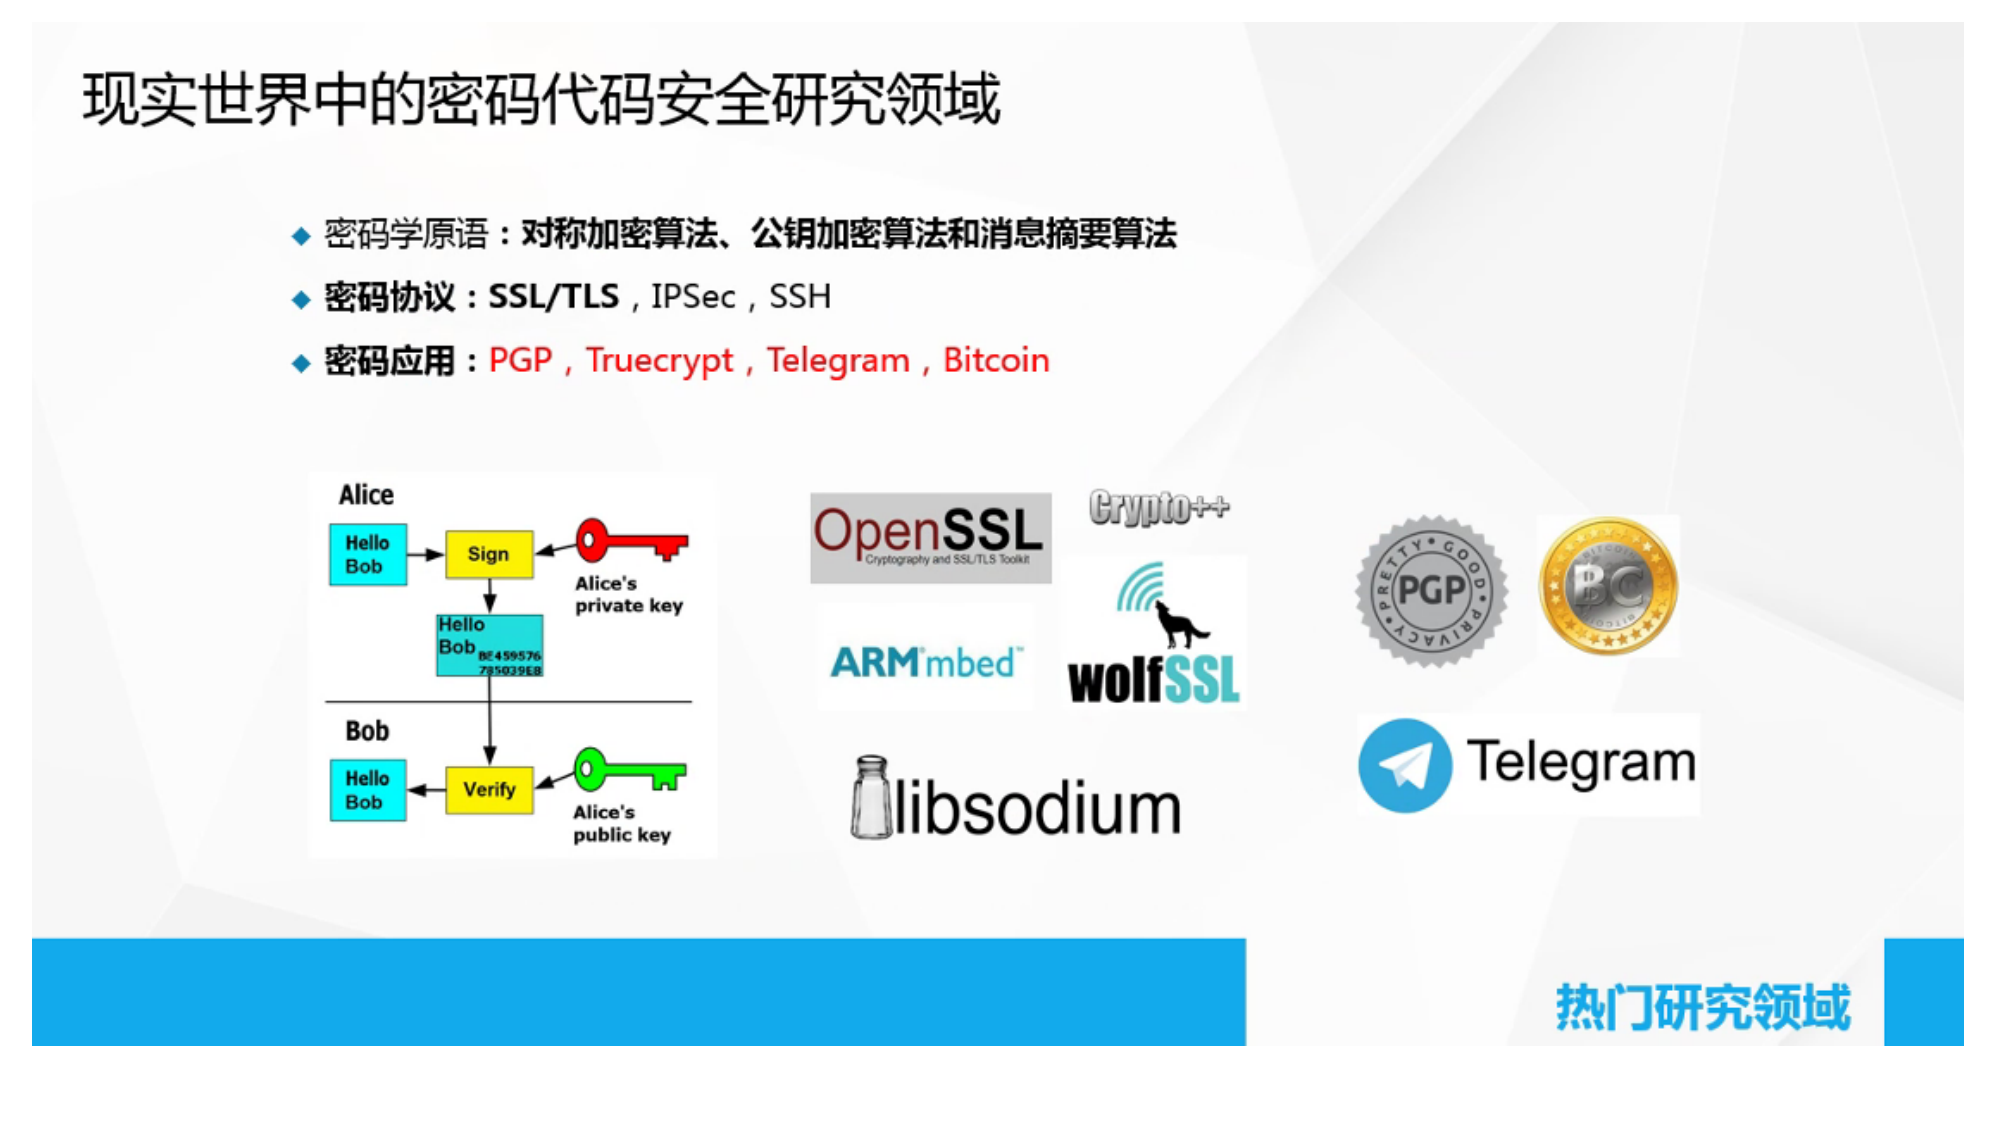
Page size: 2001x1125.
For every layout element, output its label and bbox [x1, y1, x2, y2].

picture [32, 22, 1965, 1046]
